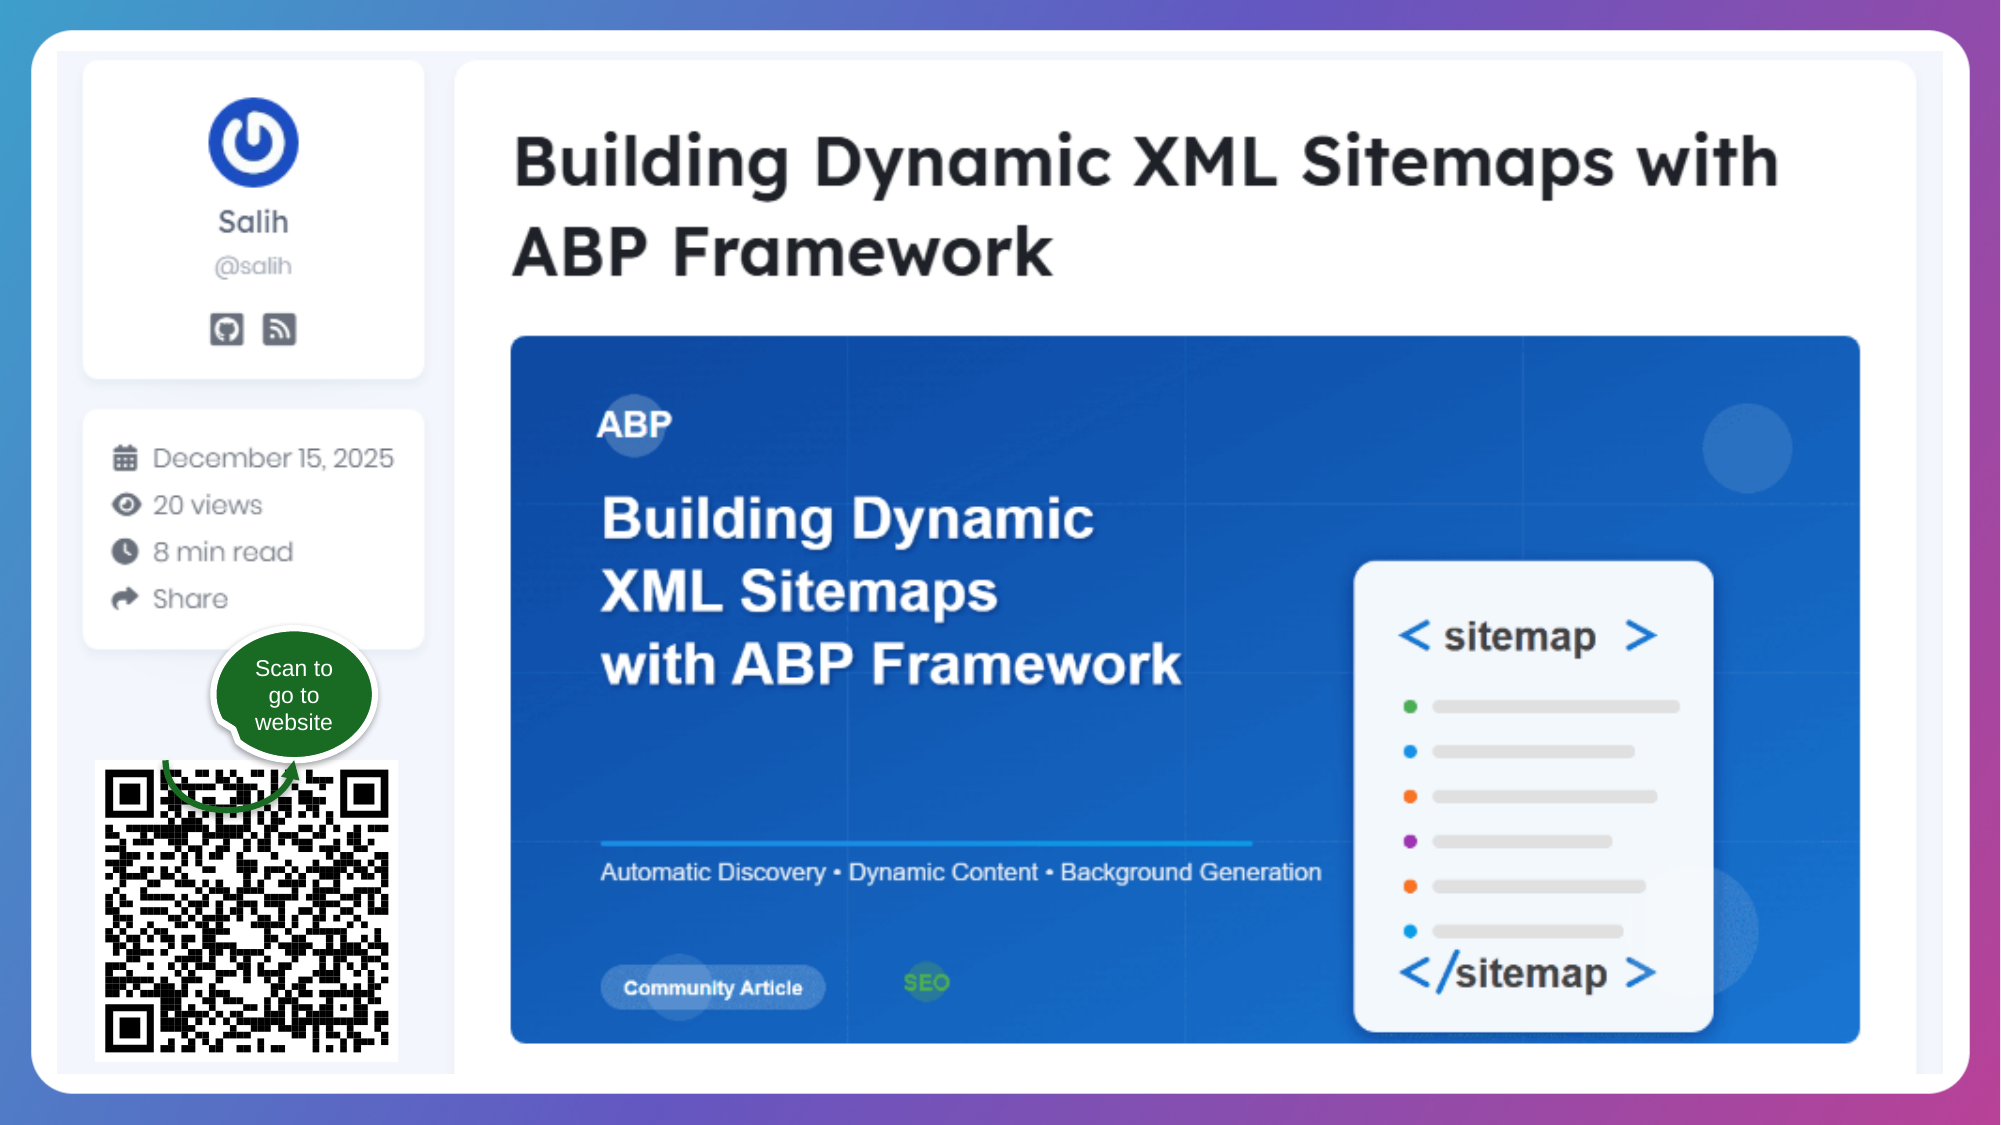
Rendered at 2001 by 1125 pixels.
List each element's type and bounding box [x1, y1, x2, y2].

picture [0, 0, 2001, 1125]
text_box [165, 628, 376, 761]
